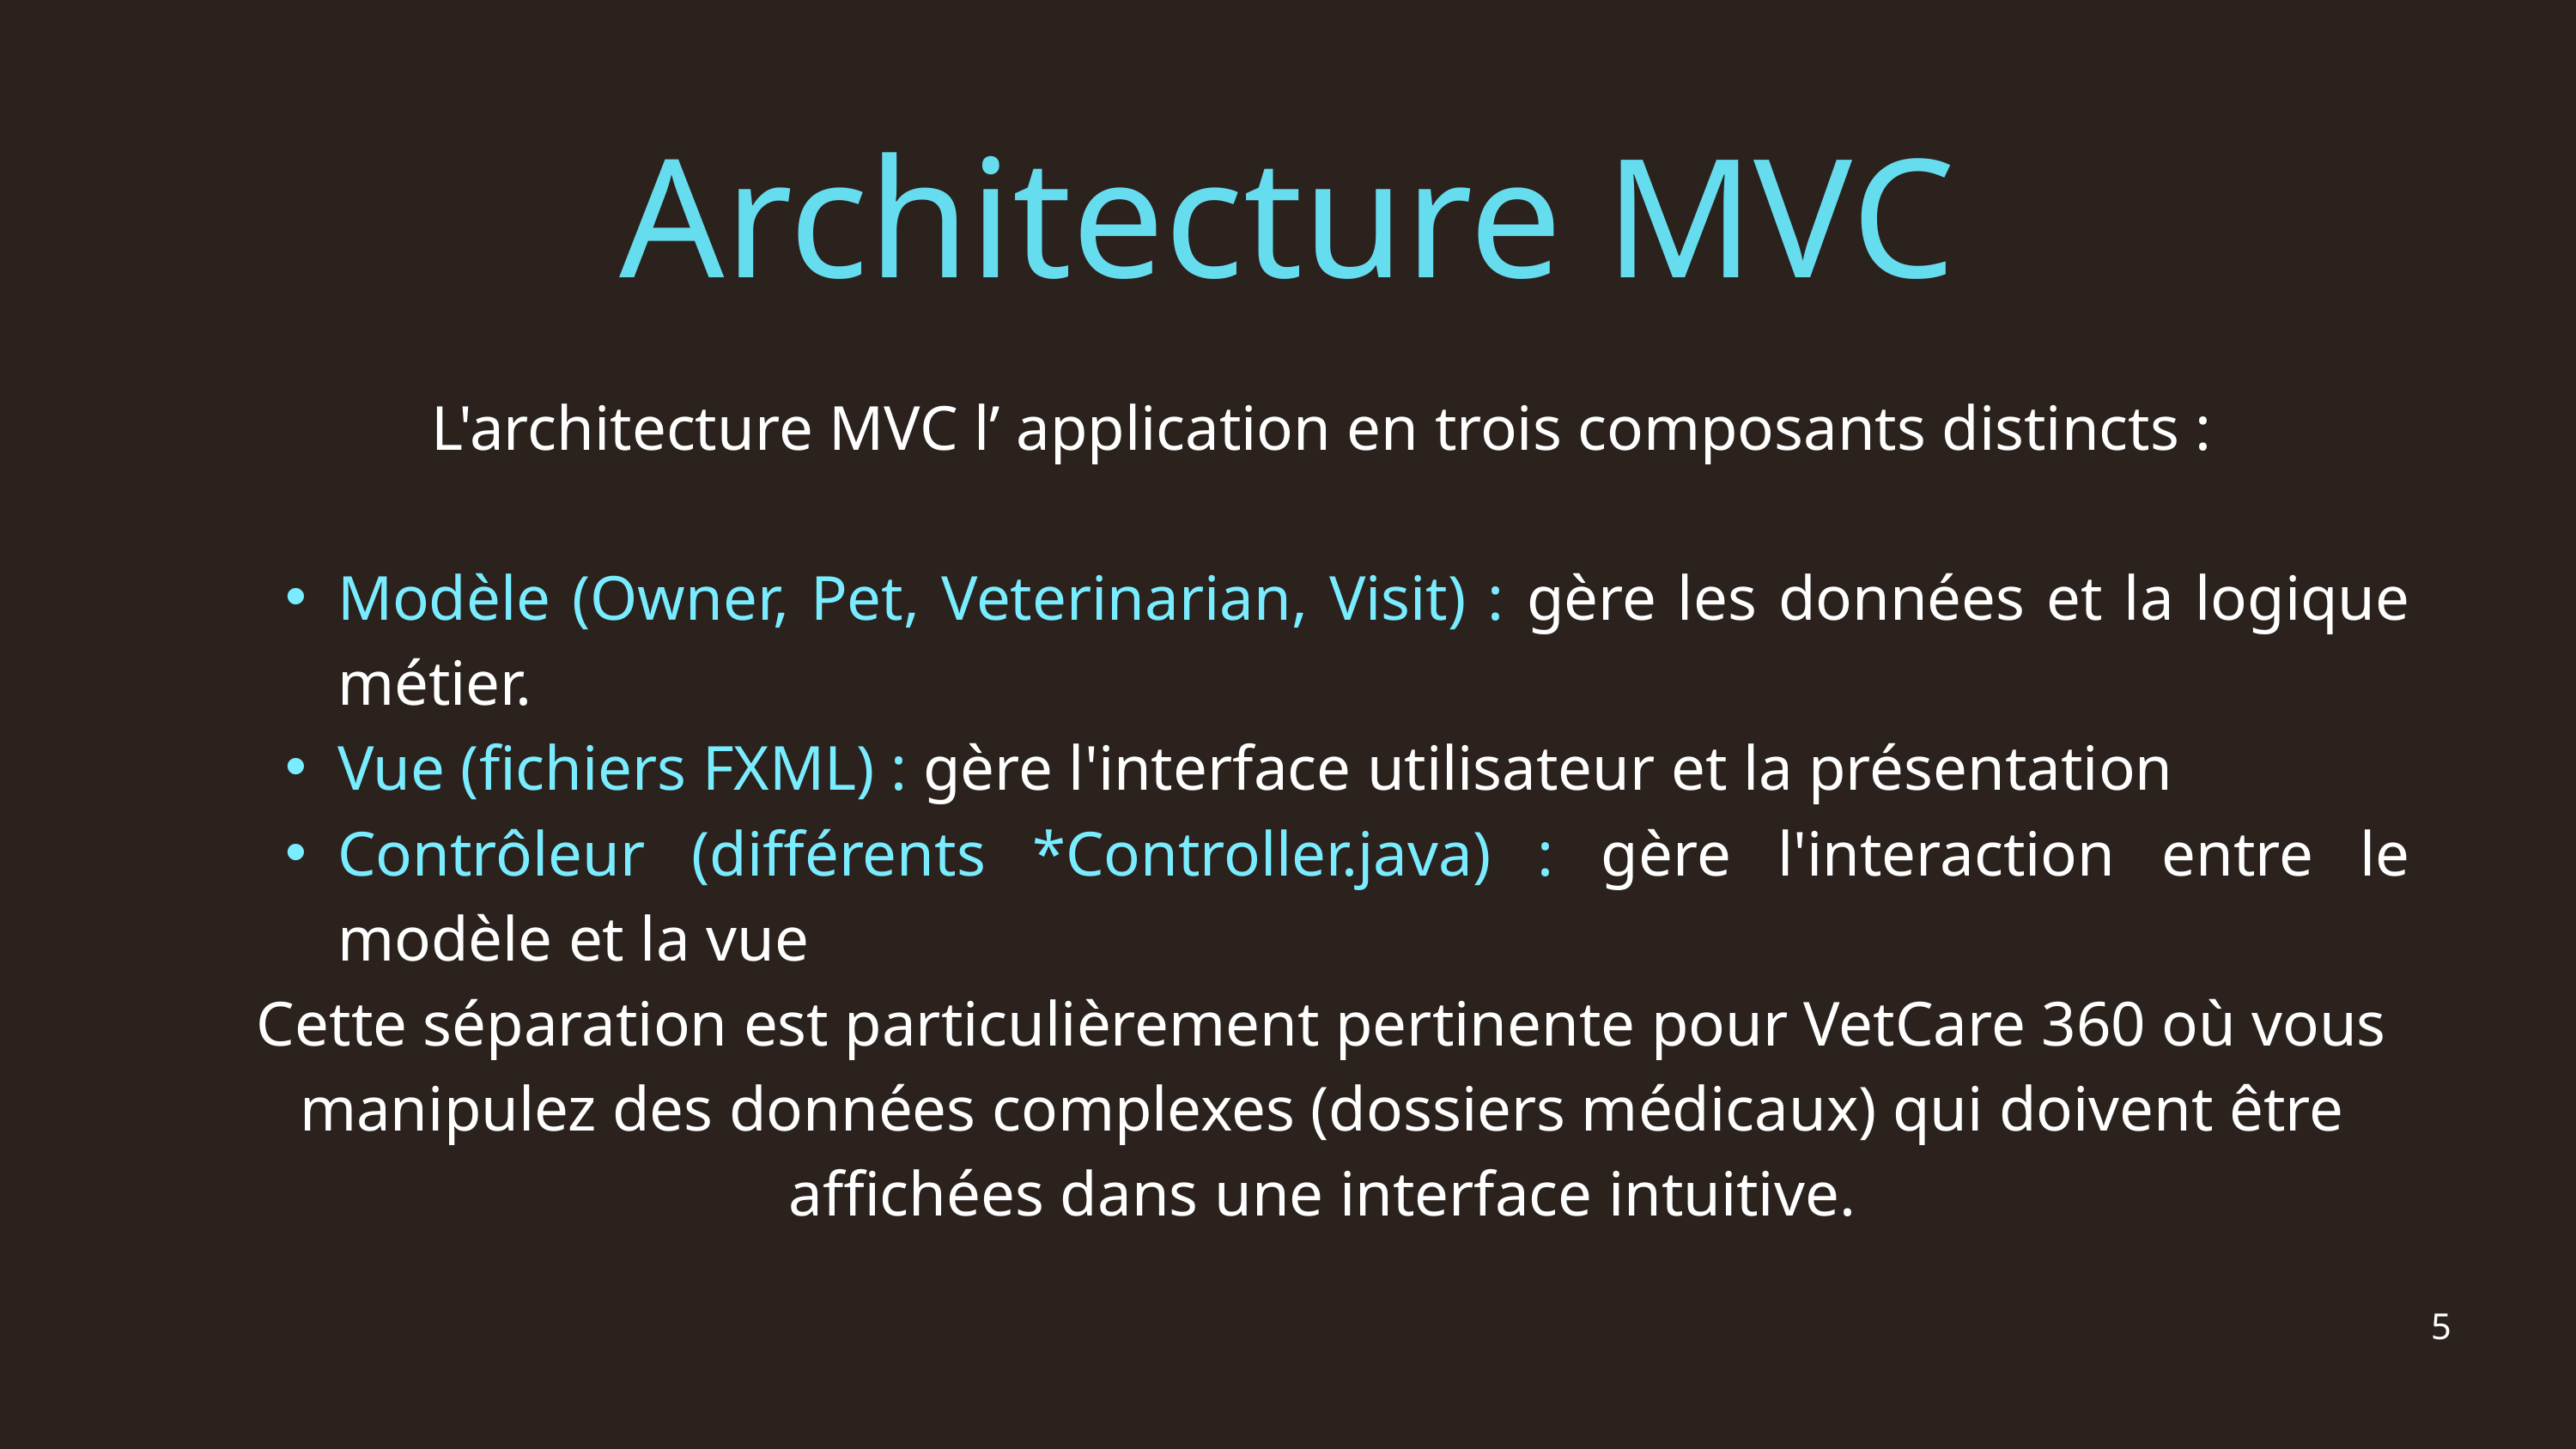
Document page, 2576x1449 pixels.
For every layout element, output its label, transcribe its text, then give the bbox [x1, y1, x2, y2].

text_box L'architecture MVC l’ application en trois composants distincts : Modèle (Owner, Pet, Veterinarian, Visit) : gère les données et la logique métier. Vue (fichiers FXML) : gère l'interface utilisateur et la présentation Contrôleur (différents *Controller.java) : gère l'interaction entre le modèle et la vue Cette séparation est particulièrement pertinente pour VetCare 360 où vous manipulez des données complexes (dossiers médicaux) qui doivent être affichées dans une interface intuitive. [234, 377, 2411, 1313]
text_box Architecture MVC [586, 80, 1990, 312]
text_box 5 [2431, 1296, 2452, 1348]
